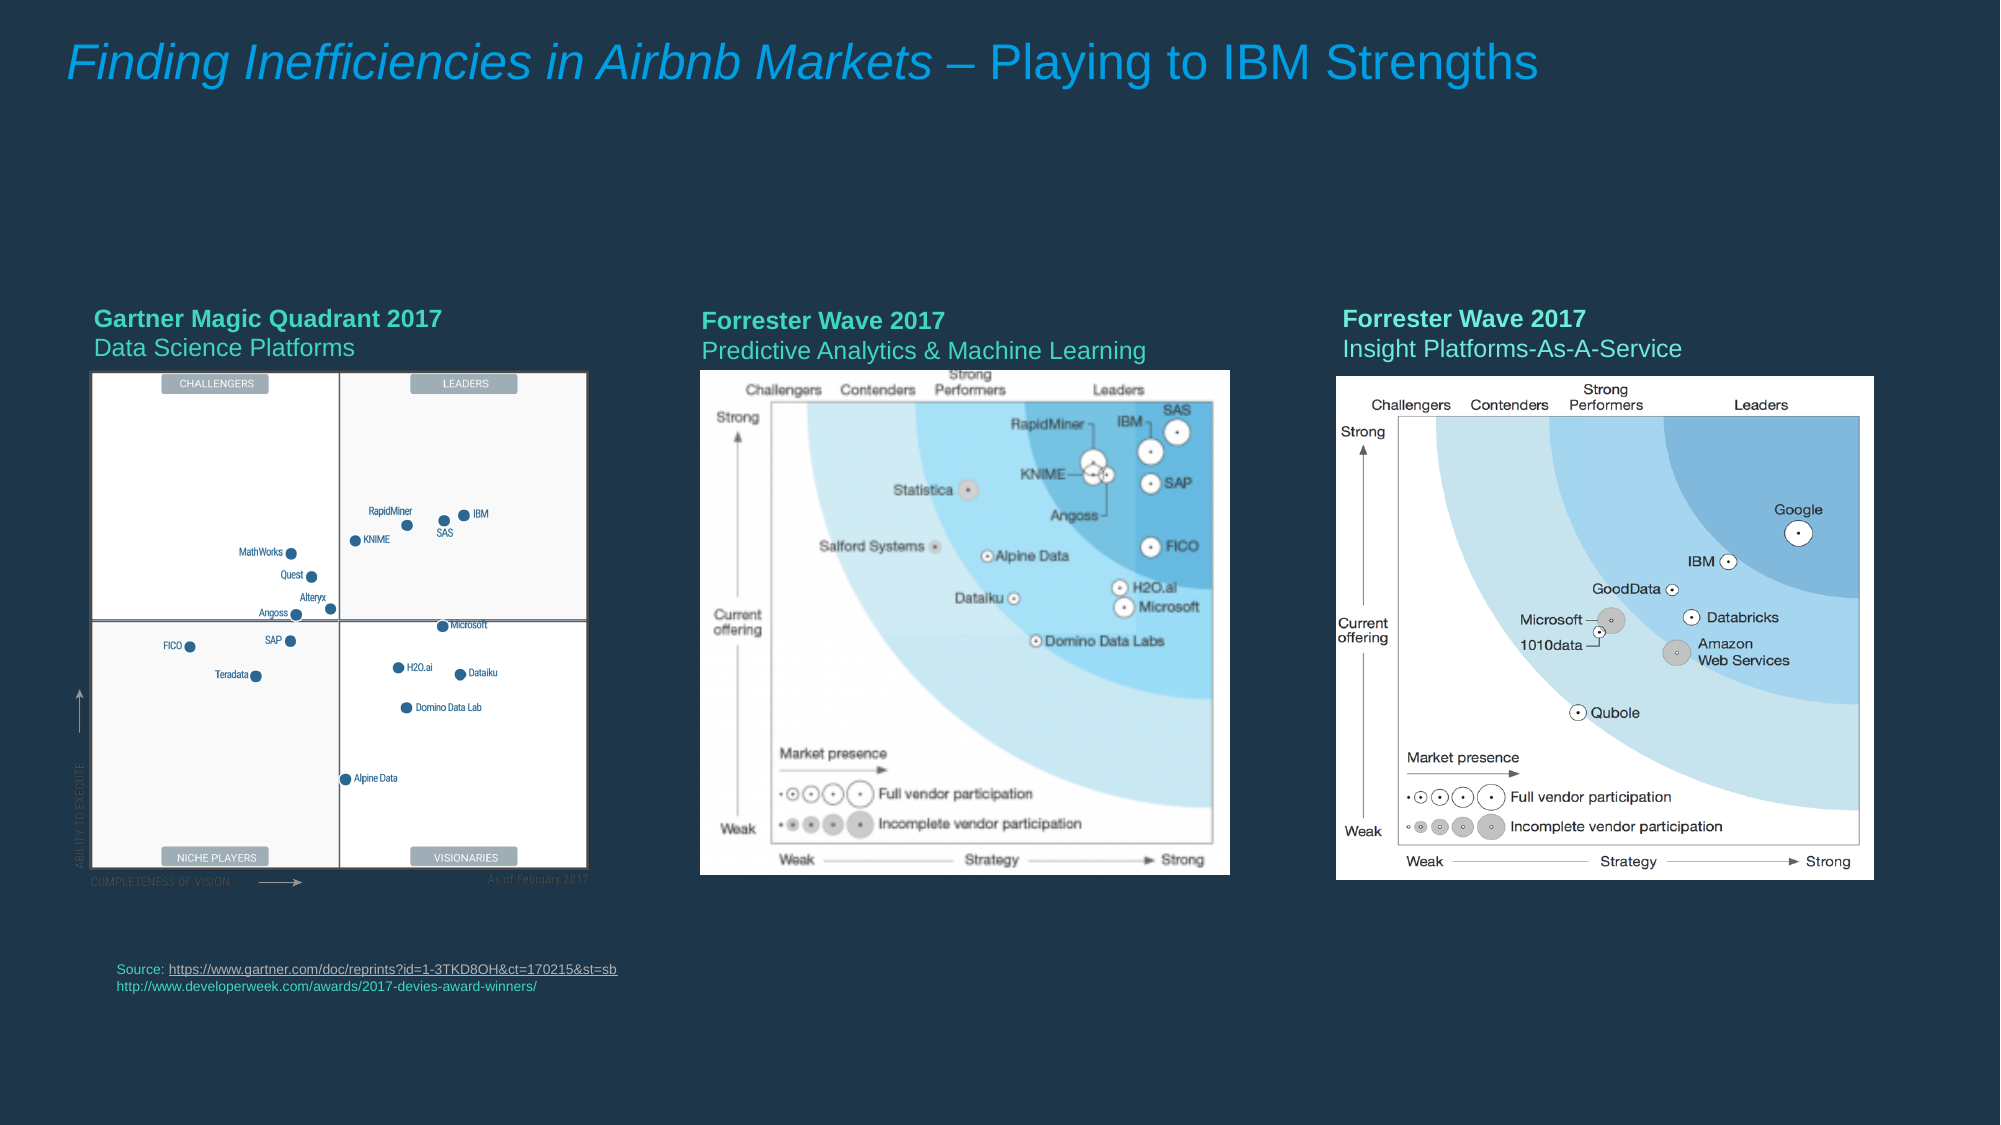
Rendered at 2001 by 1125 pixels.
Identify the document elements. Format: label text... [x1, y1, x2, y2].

text_box Source: https://www.gartner.com/doc/reprints?id=1-3TKD8OH&ct=170215&st=sb http://www.developerweek.com/awards/2017-devies-award-winners/ [101, 952, 633, 1002]
text_box Gartner Magic Quadrant 2017 Data Science Platforms [78, 294, 459, 368]
picture [71, 369, 590, 888]
text_box IBM is positioned as a Leader in the 2017 Gartner Magic Quadrant for Data Science Platforms, based on its ability to execute and completeness of vision. IBM is positioned highest in execution and furthest in vision within the Leaders Quadrant. This is the fourth consecutive year for IBM to be recognized as a leader in this report. [115, 410, 713, 926]
picture [699, 370, 1231, 875]
text_box Forrester Wave 2017 Predictive Analytics & Machine Learning [686, 296, 1187, 372]
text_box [1327, 294, 1874, 880]
title Finding Inefficiencies in Airbnb Markets – Playing to IBM Strengths [0, 29, 1606, 217]
